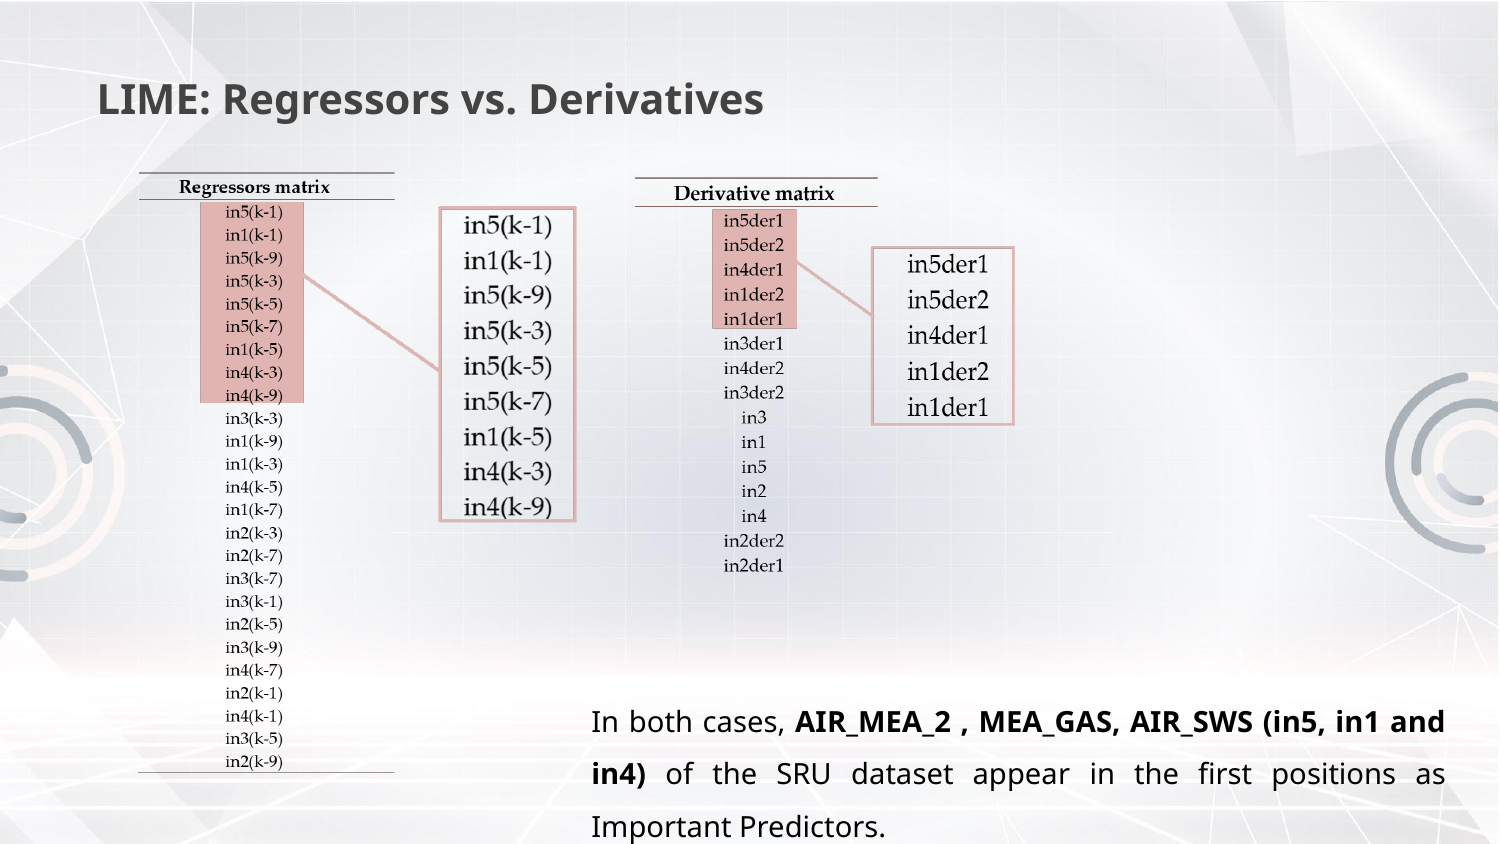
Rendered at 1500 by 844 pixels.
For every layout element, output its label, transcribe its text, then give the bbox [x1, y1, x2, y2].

title LIME: Regressors vs. Derivatives [81, 0, 1500, 139]
text_box In both cases, AIR_MEA_2 , MEA_GAS, AIR_SWS (in5, in1 and in4) of the SRU dataset appear in the first positions as Important Predictors. [576, 678, 1461, 844]
picture [0, 0, 1500, 844]
